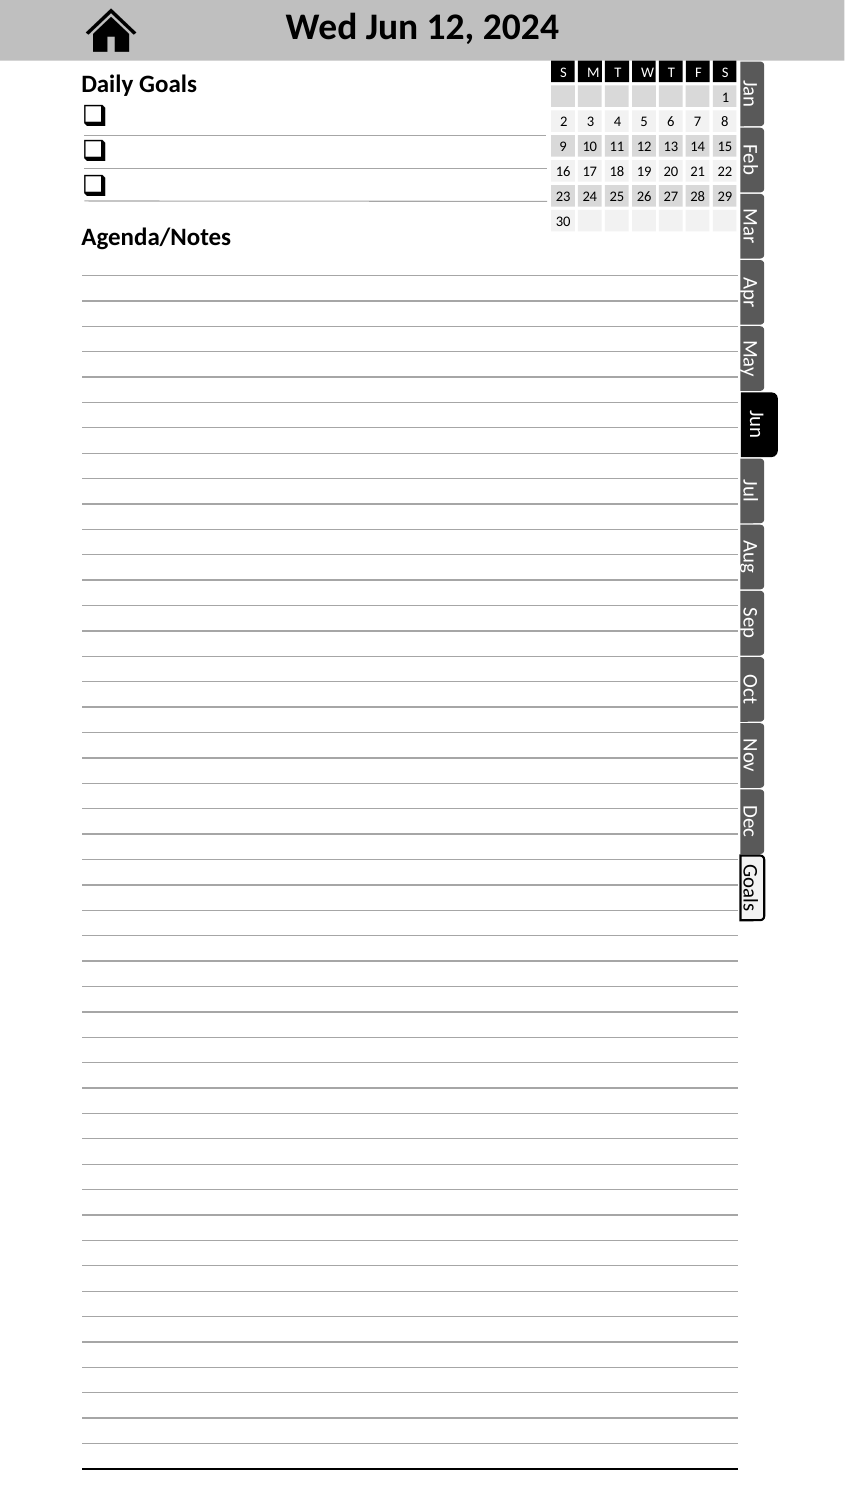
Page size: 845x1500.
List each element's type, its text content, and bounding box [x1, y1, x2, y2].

list Wed Jun 12, 2024 [190, 0, 655, 61]
picture [82, 1, 140, 59]
